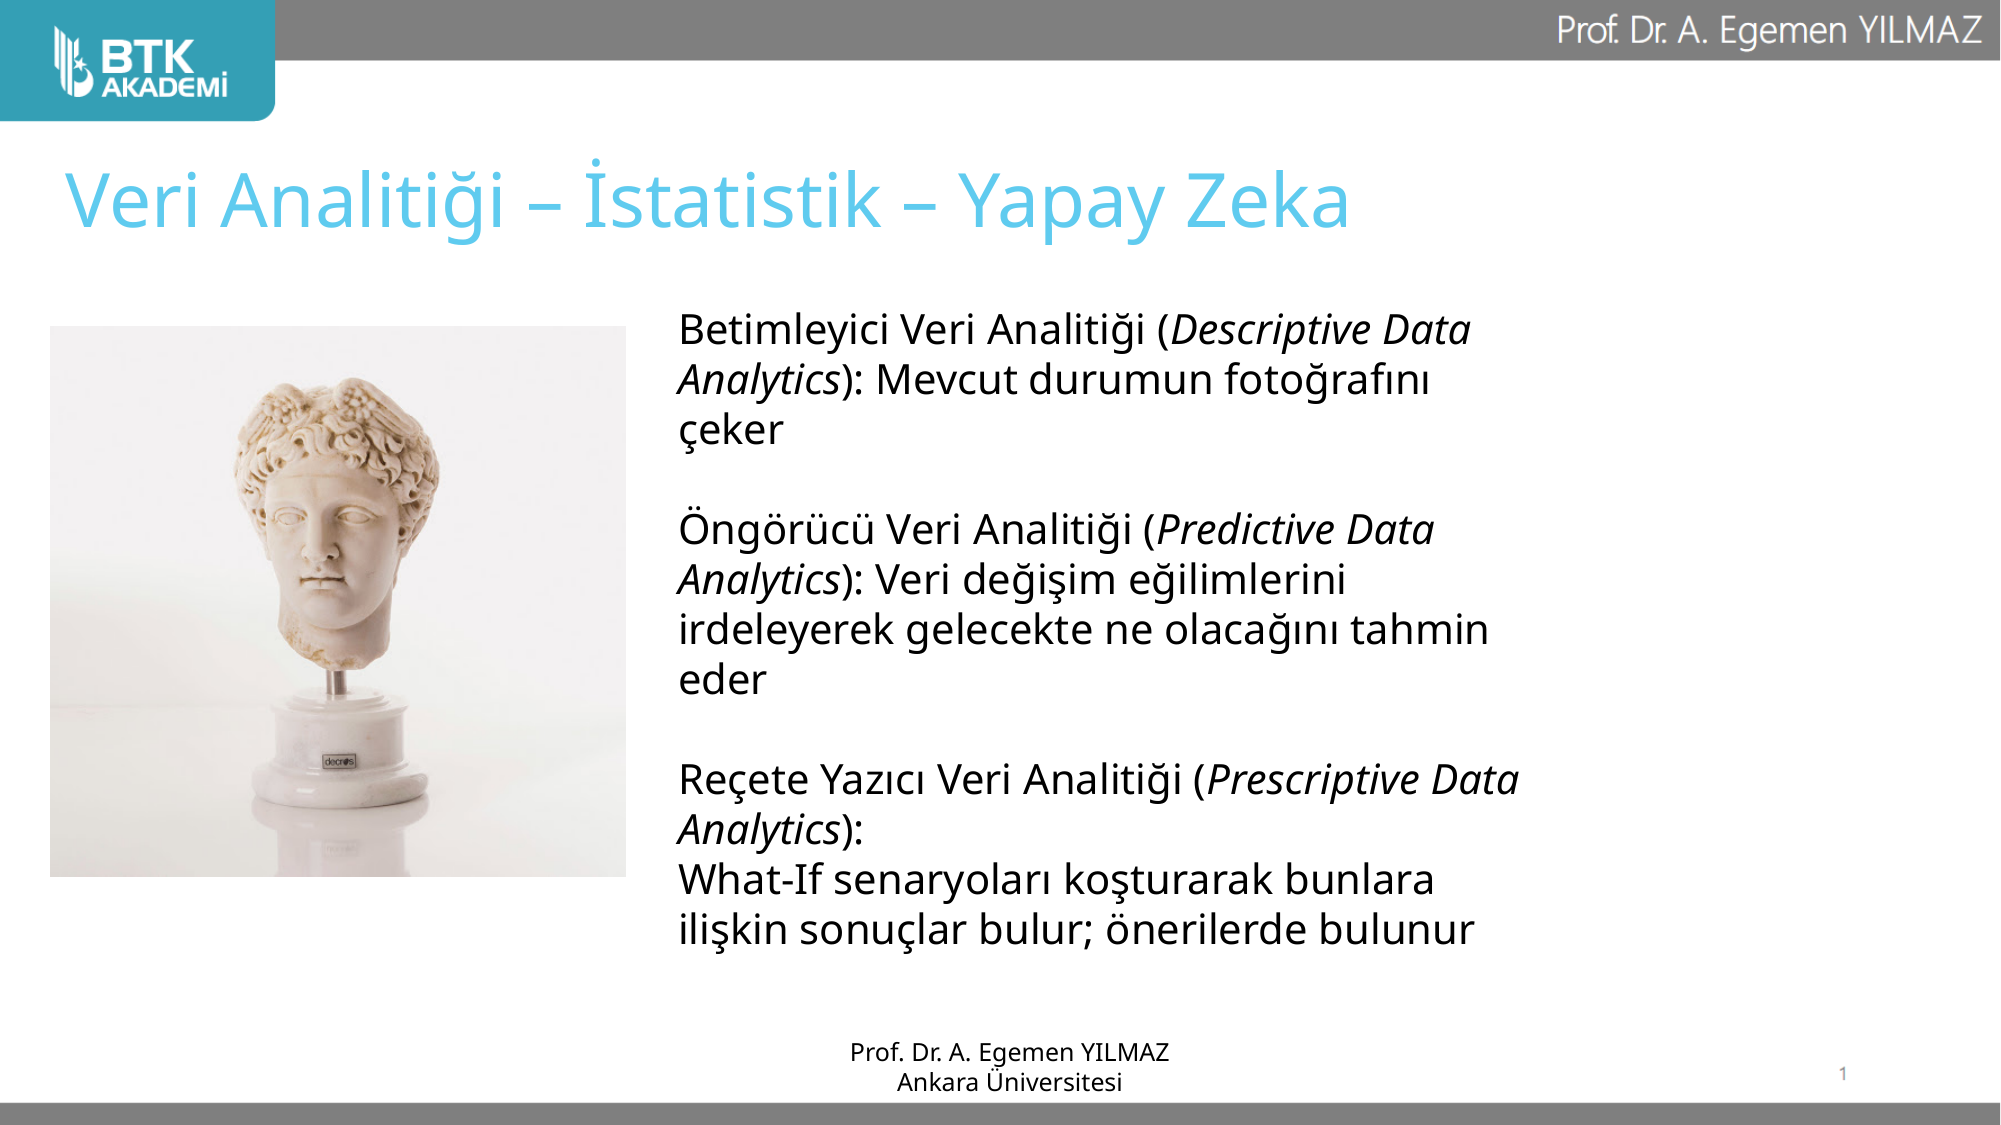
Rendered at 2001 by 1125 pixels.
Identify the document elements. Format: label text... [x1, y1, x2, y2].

text_box Prof. Dr. A. Egemen YILMAZ Ankara Üniversitesi [835, 1029, 1186, 1104]
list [49, 325, 626, 878]
title Veri Analitiği – İstatistik – Yapay Zeka [50, 145, 1436, 333]
picture [0, 0, 2001, 1125]
text_box Betimleyici Veri Analitiği (Descriptive Data Analytics): Mevcut durumun fotoğrafını çeker Öngörücü Veri Analitiği (Predictive Data Analytics): Veri değişim eğilimlerini irdeleyerek gelecekte ne olacağını tahmin eder Reçete Yazıcı Veri Analitiği (Prescriptive Data Analytics): What-If senaryoları koşturarak bunlara ilişkin sonuçlar bulur; önerilerde bulunur [663, 295, 1551, 961]
